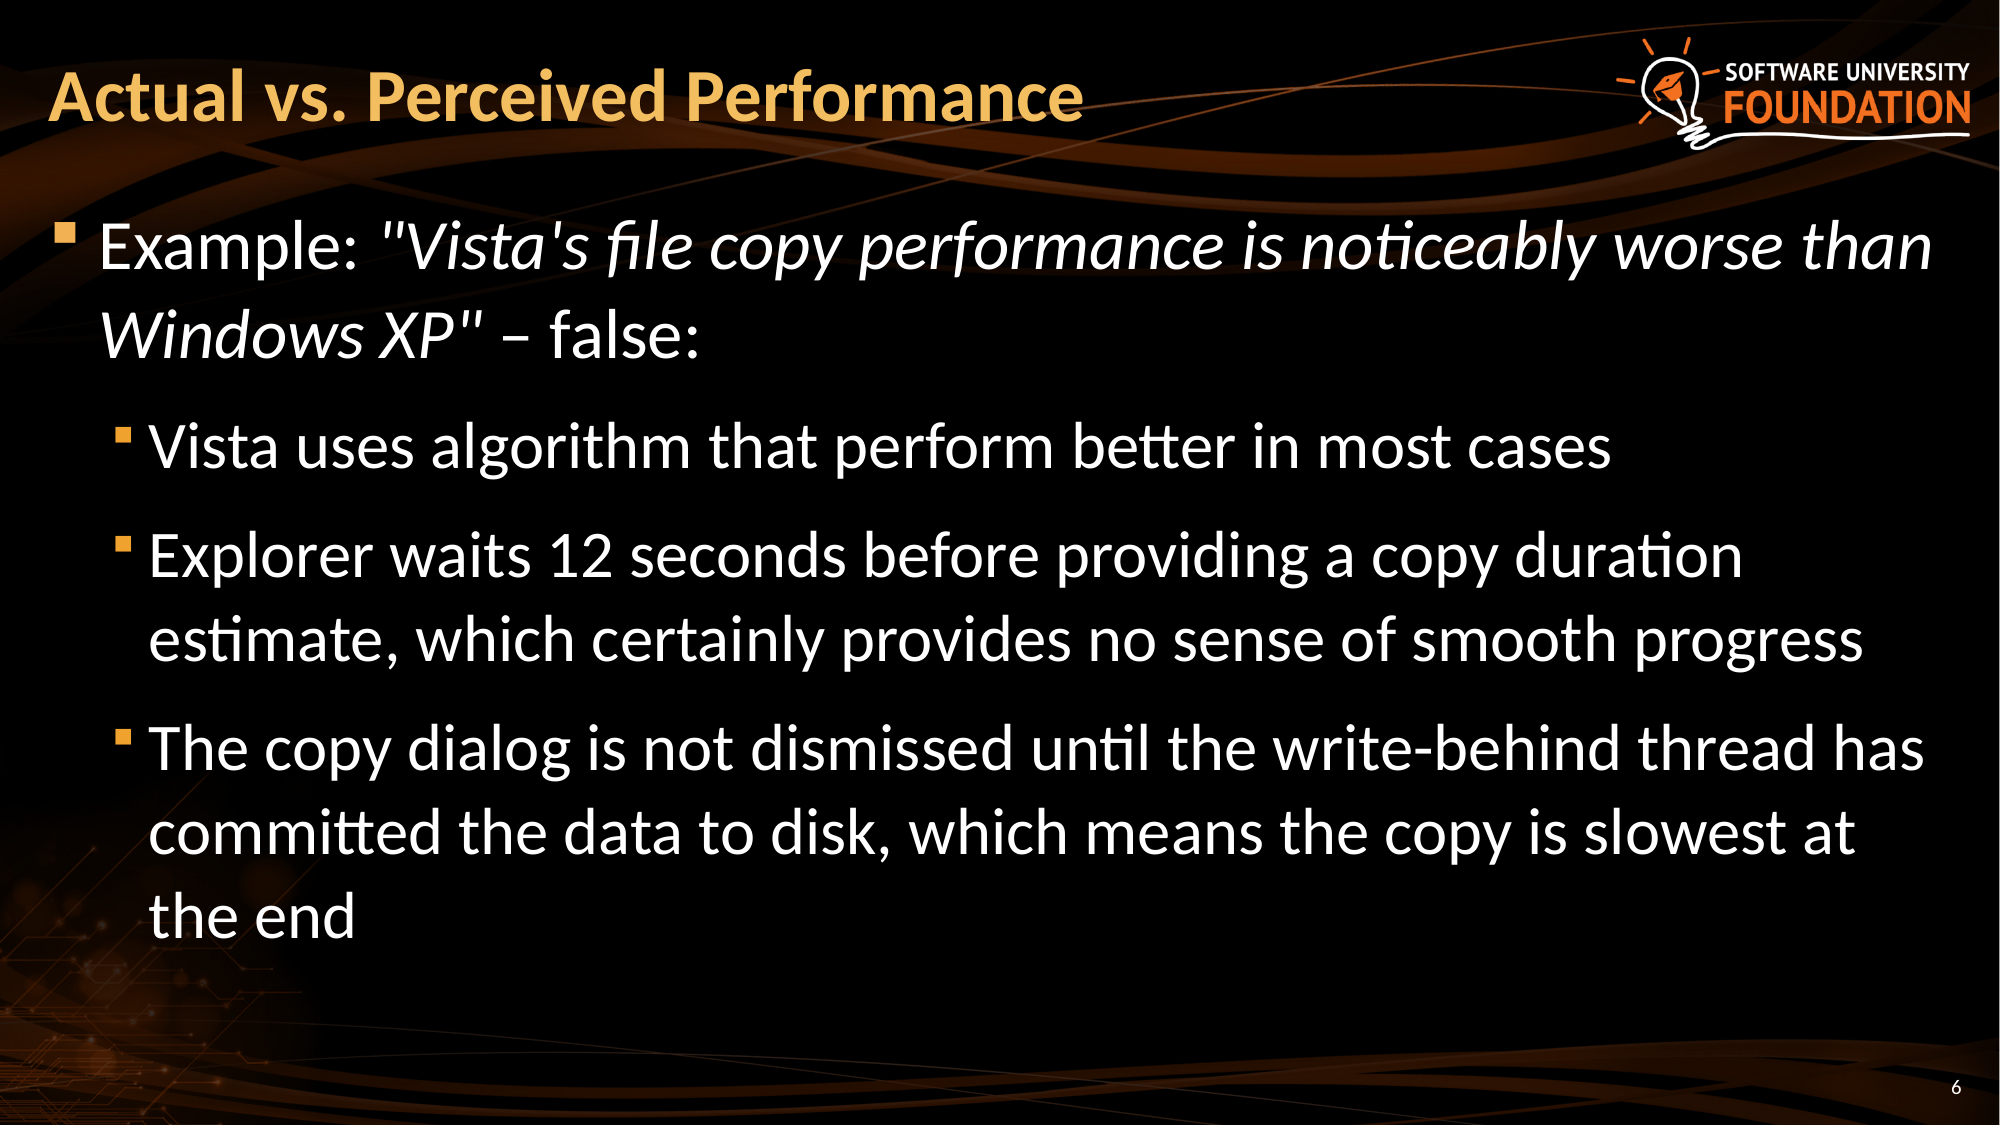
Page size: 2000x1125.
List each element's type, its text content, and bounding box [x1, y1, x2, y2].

list Example: "Vista's file copy performance is noticeably worse than Windows XP" – false: Vista uses algorithm that perform better in most cases Explorer waits 12 seconds before providing a copy duration estimate, which certainly provides no sense of smooth progress The copy dialog is not dismissed until the write-behind thread has committed the data to disk, which means the copy is slowest at the end [31, 188, 1968, 1103]
title Actual vs. Perceived Performance [30, 6, 1602, 189]
picture [0, 0, 2000, 1125]
